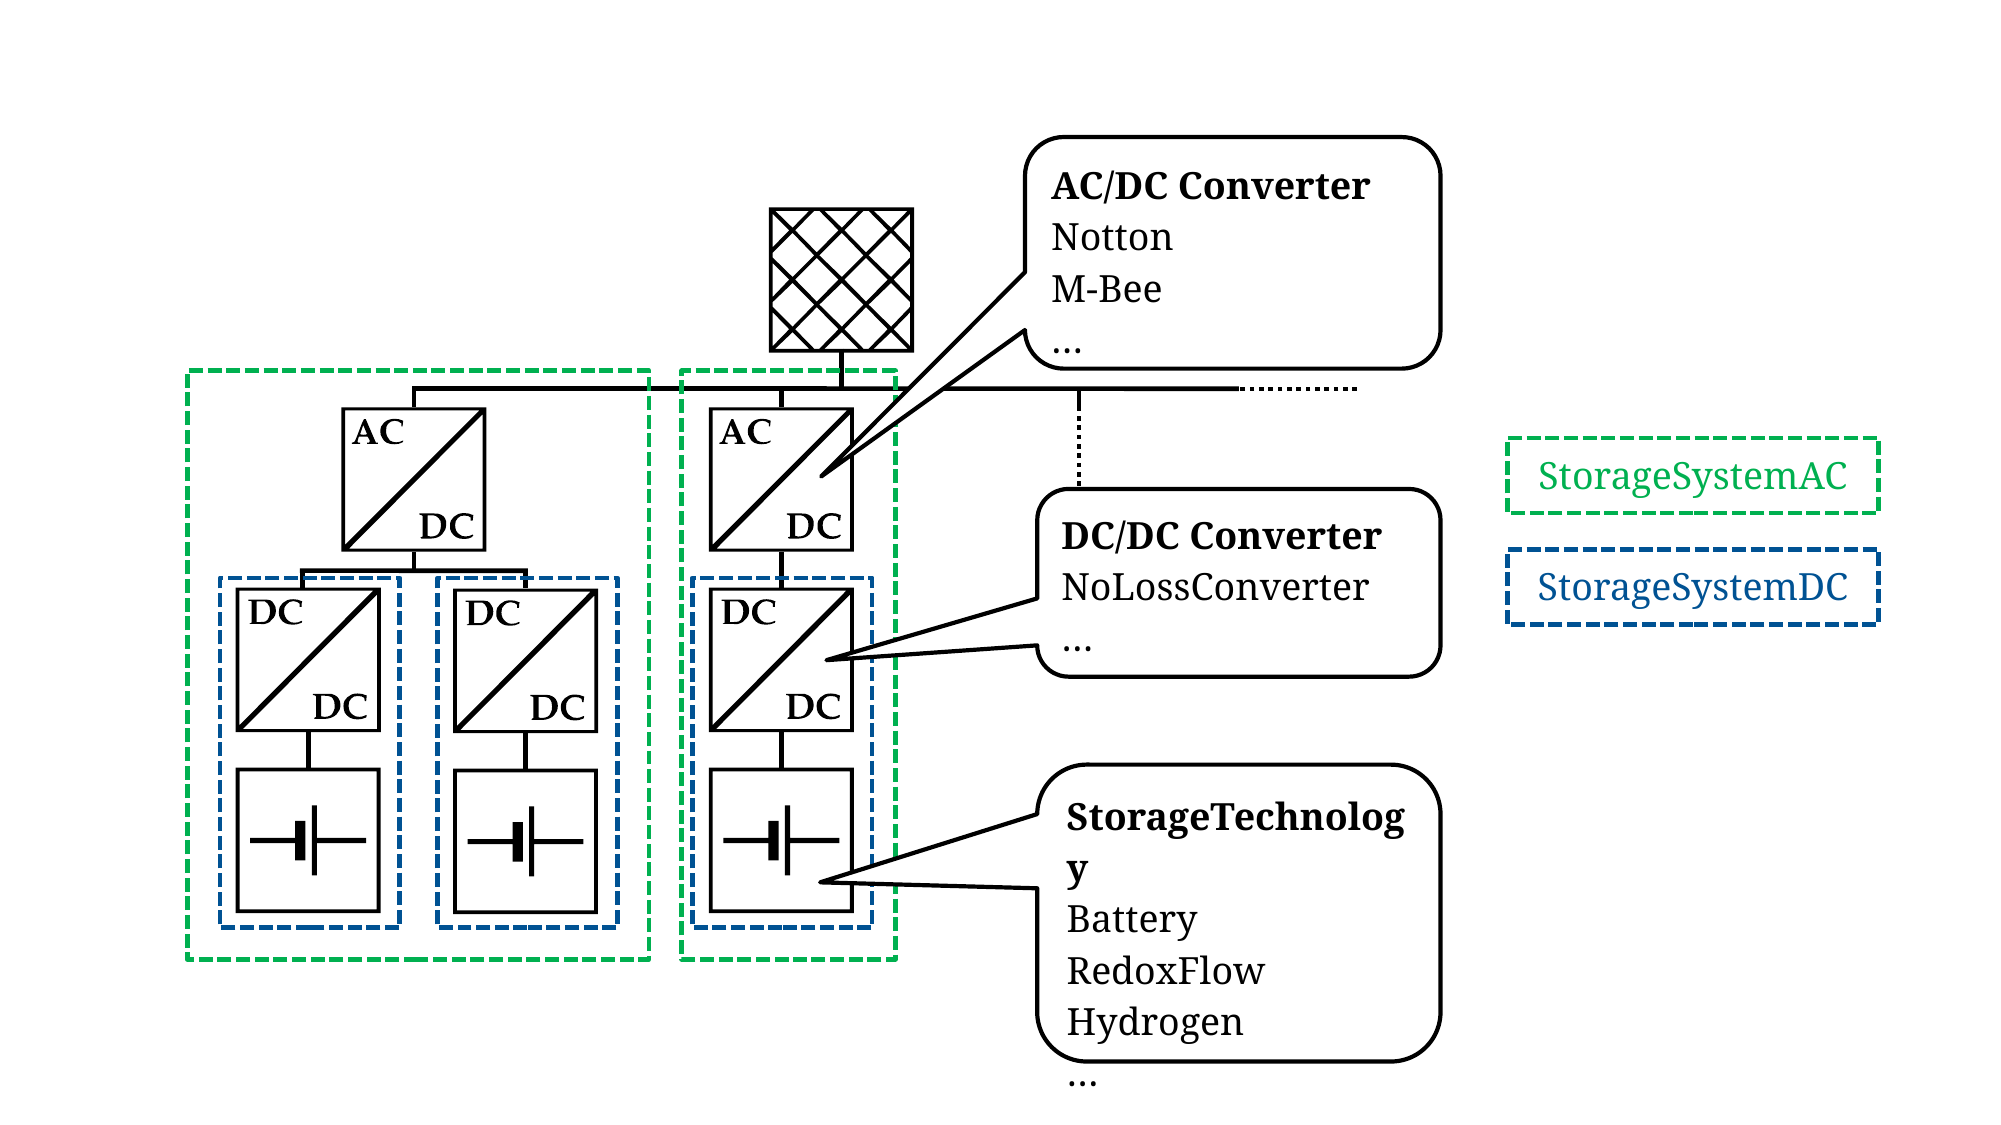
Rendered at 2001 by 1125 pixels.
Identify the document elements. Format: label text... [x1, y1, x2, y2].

text_box [185, 369, 651, 961]
text_box [436, 923, 619, 930]
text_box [235, 207, 1240, 915]
text_box StorageTechnology Battery RedoxFlow Hydrogen … [1035, 762, 1443, 1064]
text_box DC/DC Converter NoLossConverter … [1243, 486, 1443, 679]
text_box StorageSystemAC [1505, 436, 1881, 515]
text_box [680, 923, 897, 961]
text_box AC/DC Converter Notton M-Bee … [1022, 134, 1443, 371]
text_box StorageSystemDC [1505, 547, 1881, 627]
